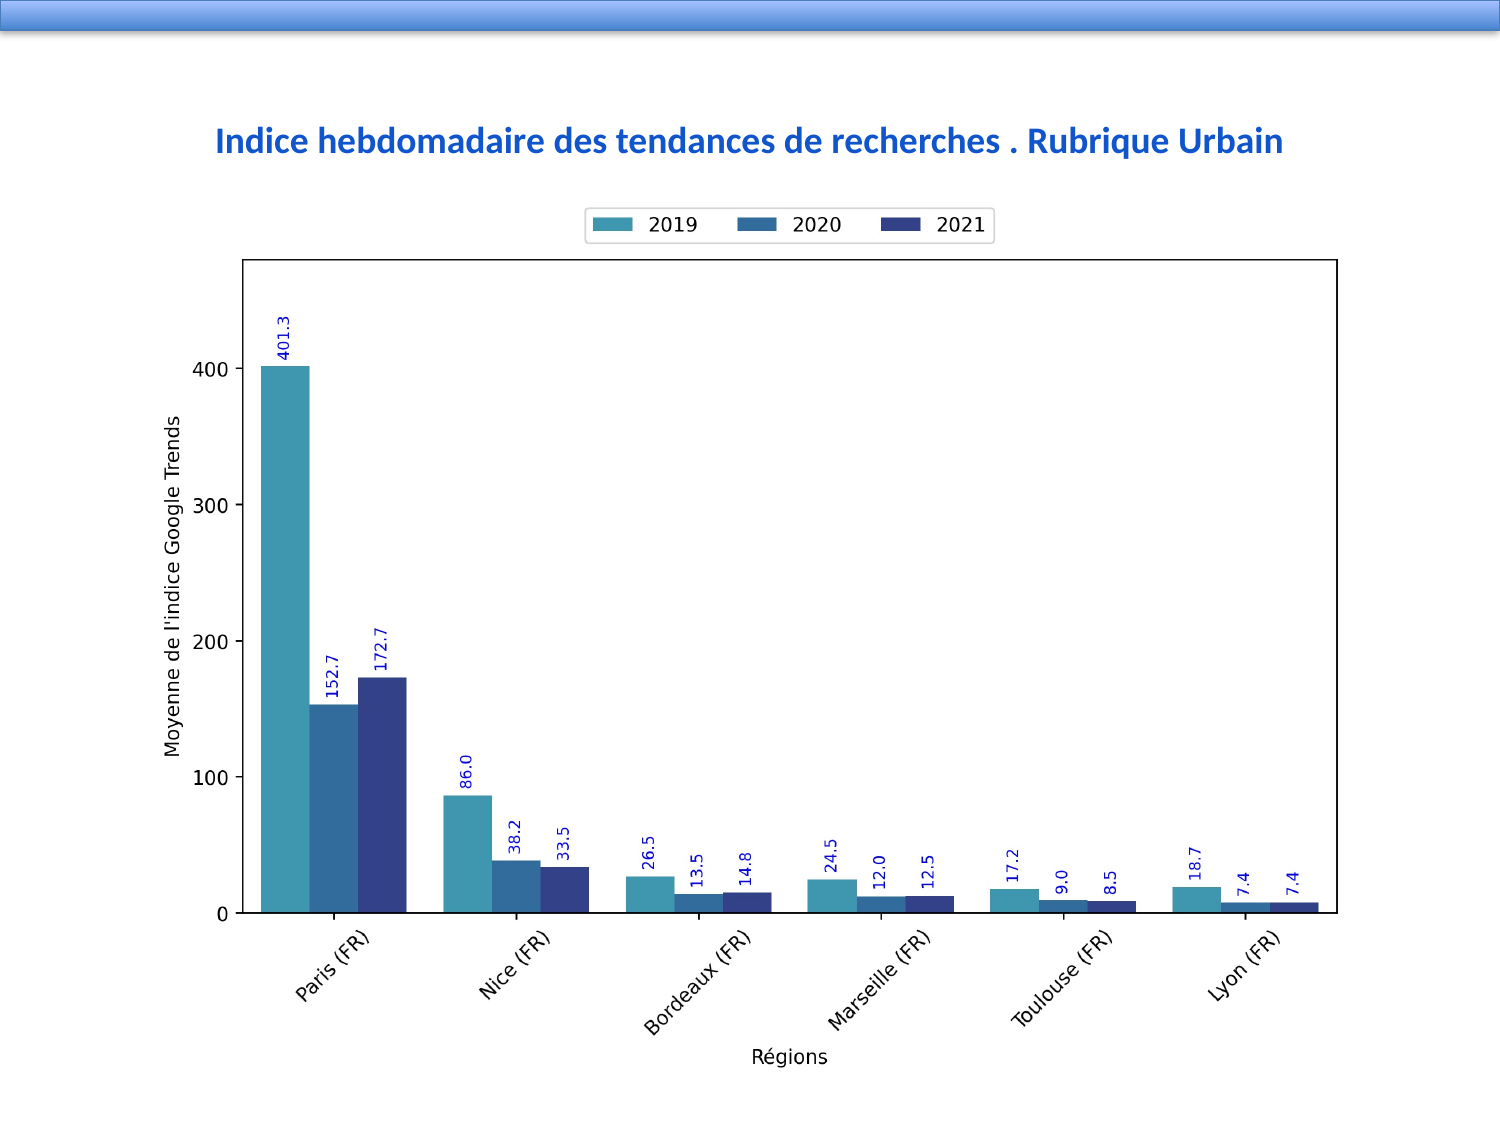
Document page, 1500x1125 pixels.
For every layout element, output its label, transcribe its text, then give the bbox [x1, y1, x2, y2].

text_box [0, 0, 1500, 31]
picture [149, 194, 1351, 1081]
title Indice hebdomadaire des tendances de recherches . Rubrique Urbain [75, 45, 1425, 233]
